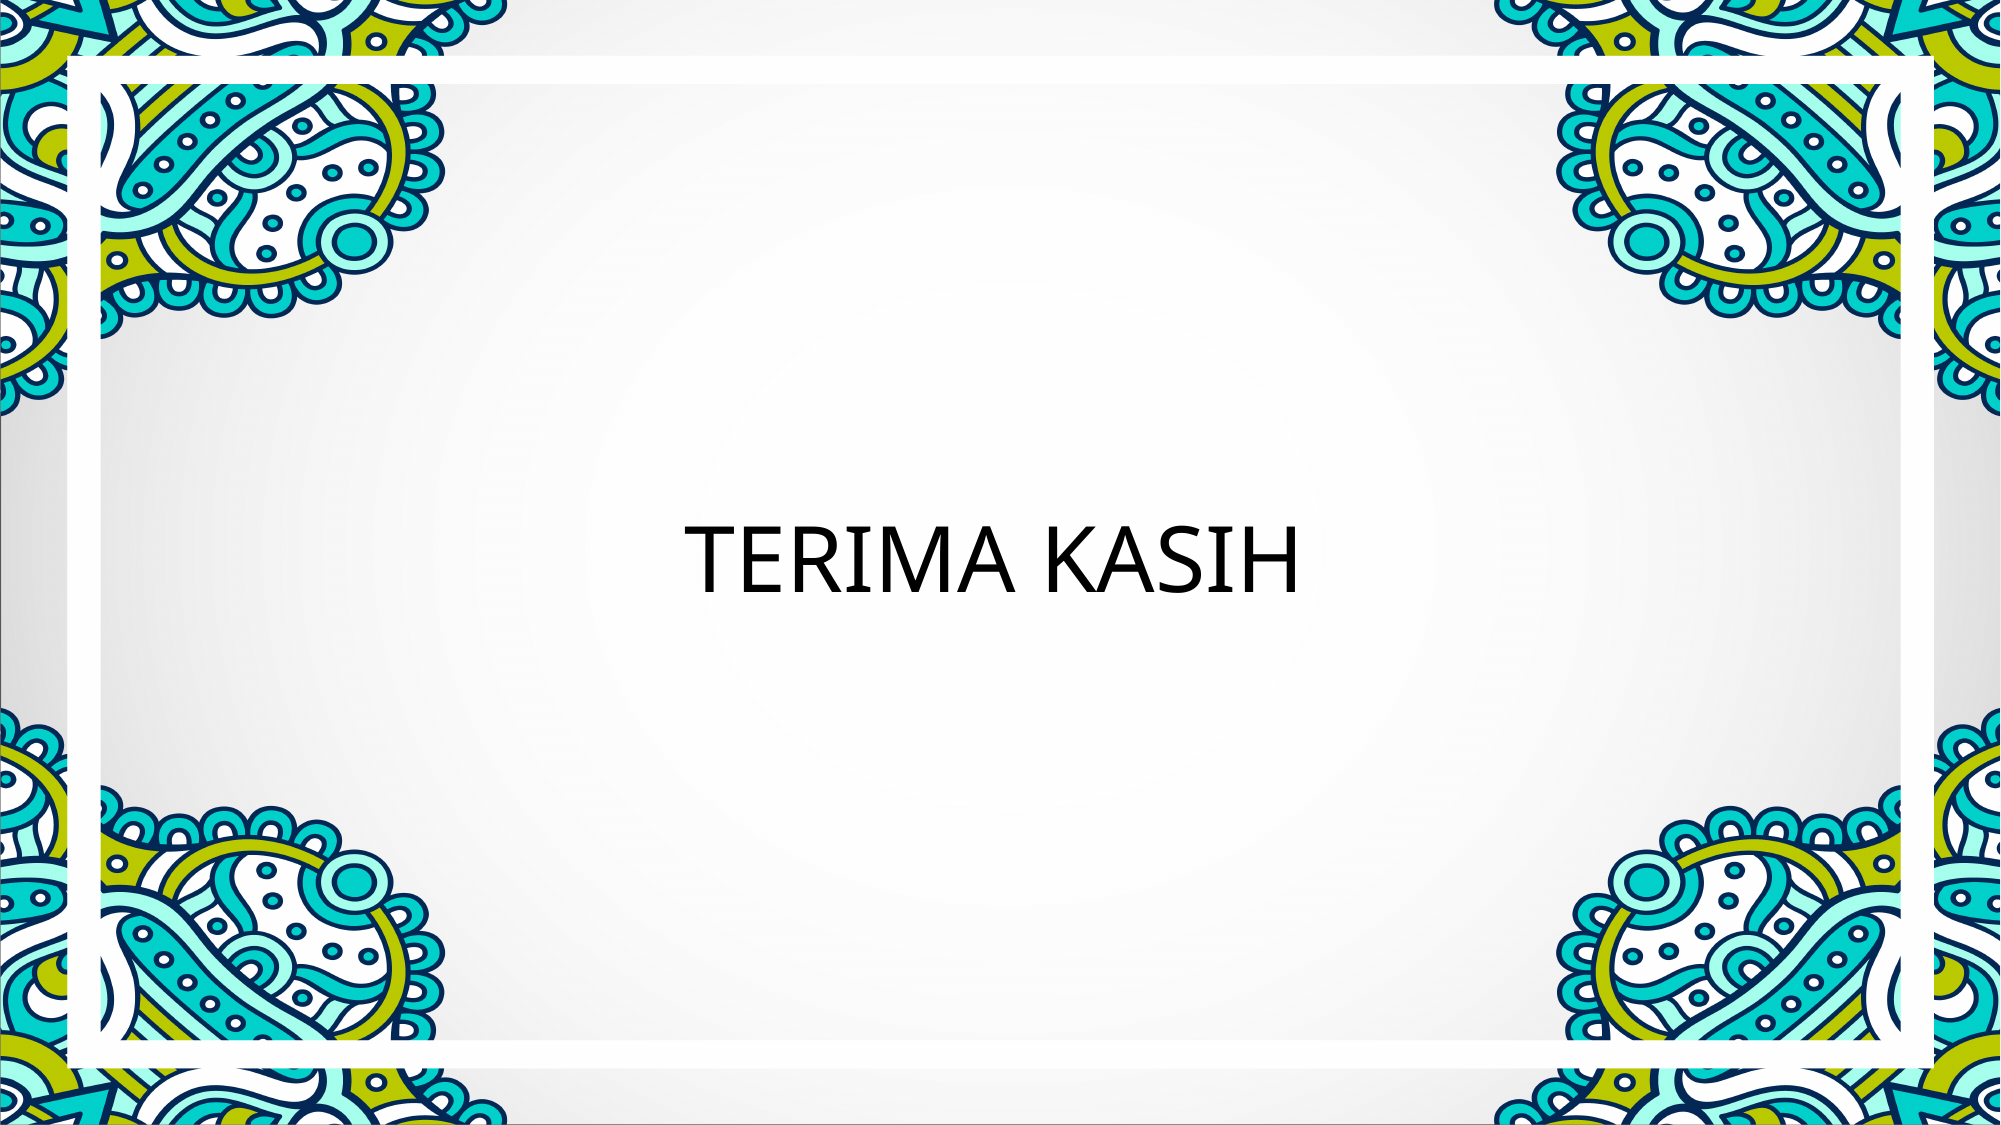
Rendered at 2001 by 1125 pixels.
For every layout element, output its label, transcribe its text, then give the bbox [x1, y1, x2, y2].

picture [0, 0, 2001, 1125]
title TERIMA KASIH [669, 453, 1331, 672]
